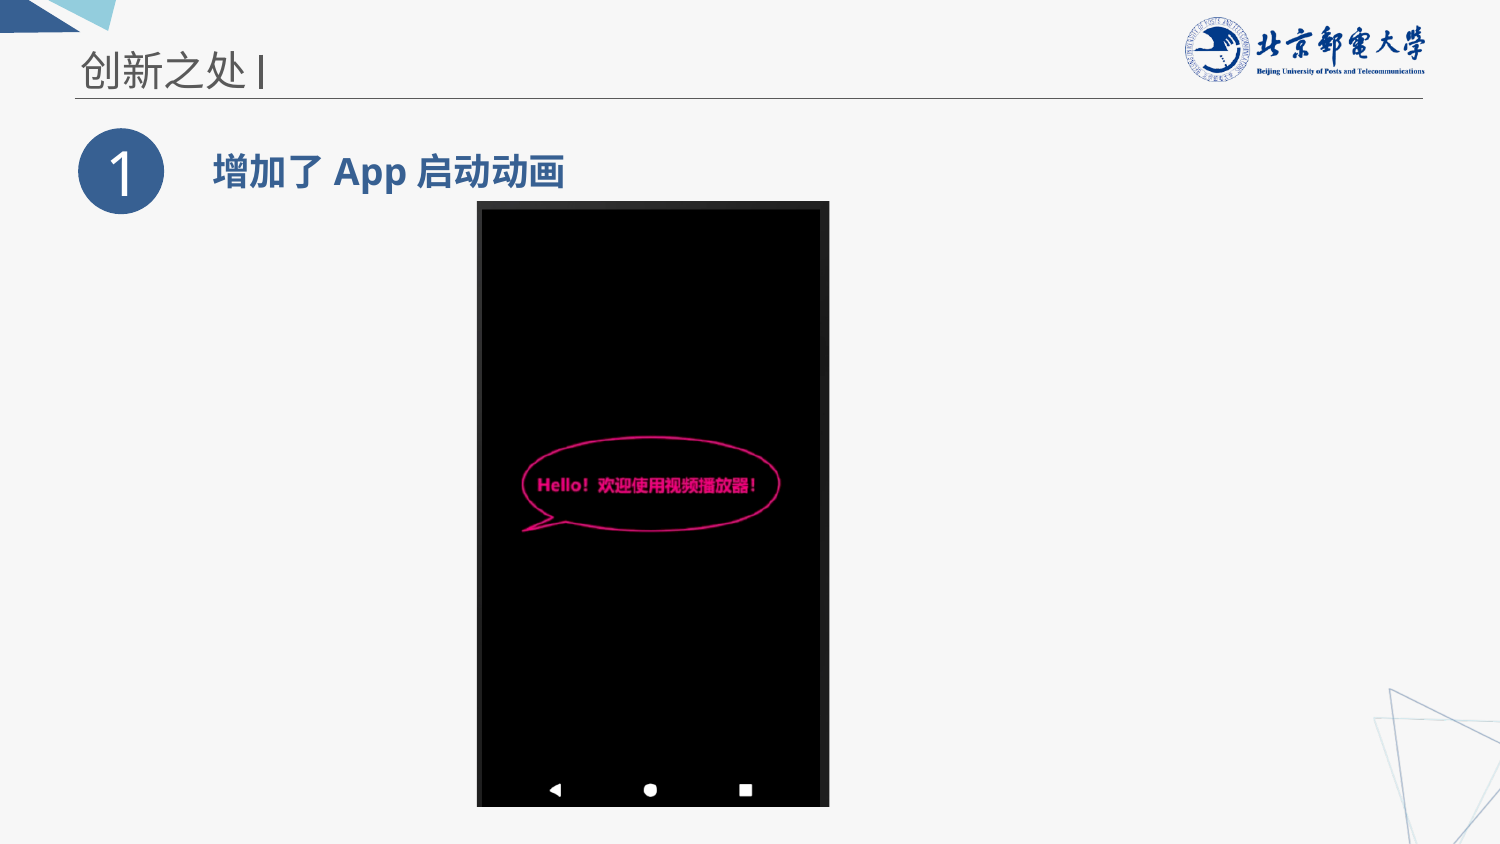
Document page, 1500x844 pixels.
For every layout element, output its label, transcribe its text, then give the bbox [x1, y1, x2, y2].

text_box 增加了App启动动画 [197, 140, 581, 201]
picture [1374, 689, 1500, 843]
text_box 创新之处 [65, 37, 263, 102]
picture [1185, 17, 1425, 82]
picture [476, 201, 830, 808]
text_box 1 [76, 126, 167, 217]
